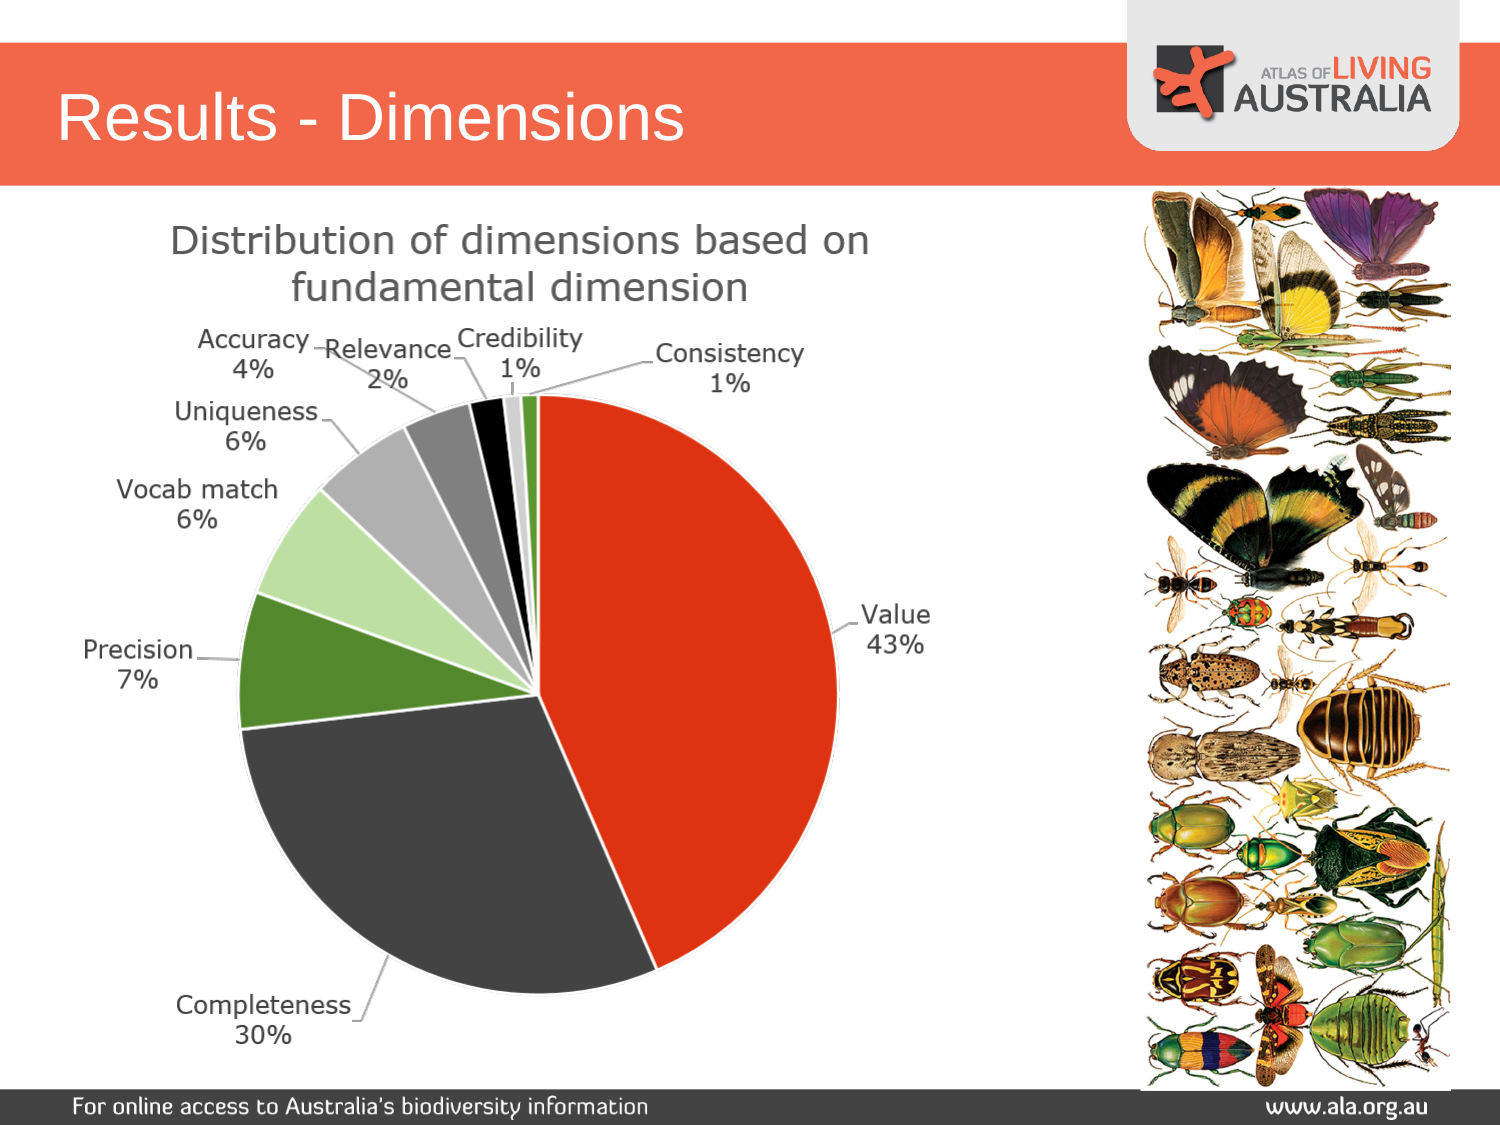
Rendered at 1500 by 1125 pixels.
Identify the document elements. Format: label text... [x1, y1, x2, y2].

picture [1127, 0, 1460, 151]
picture [40, 188, 1500, 1090]
title Results - Dimensions [40, 42, 1085, 185]
picture [72, 1094, 1428, 1120]
